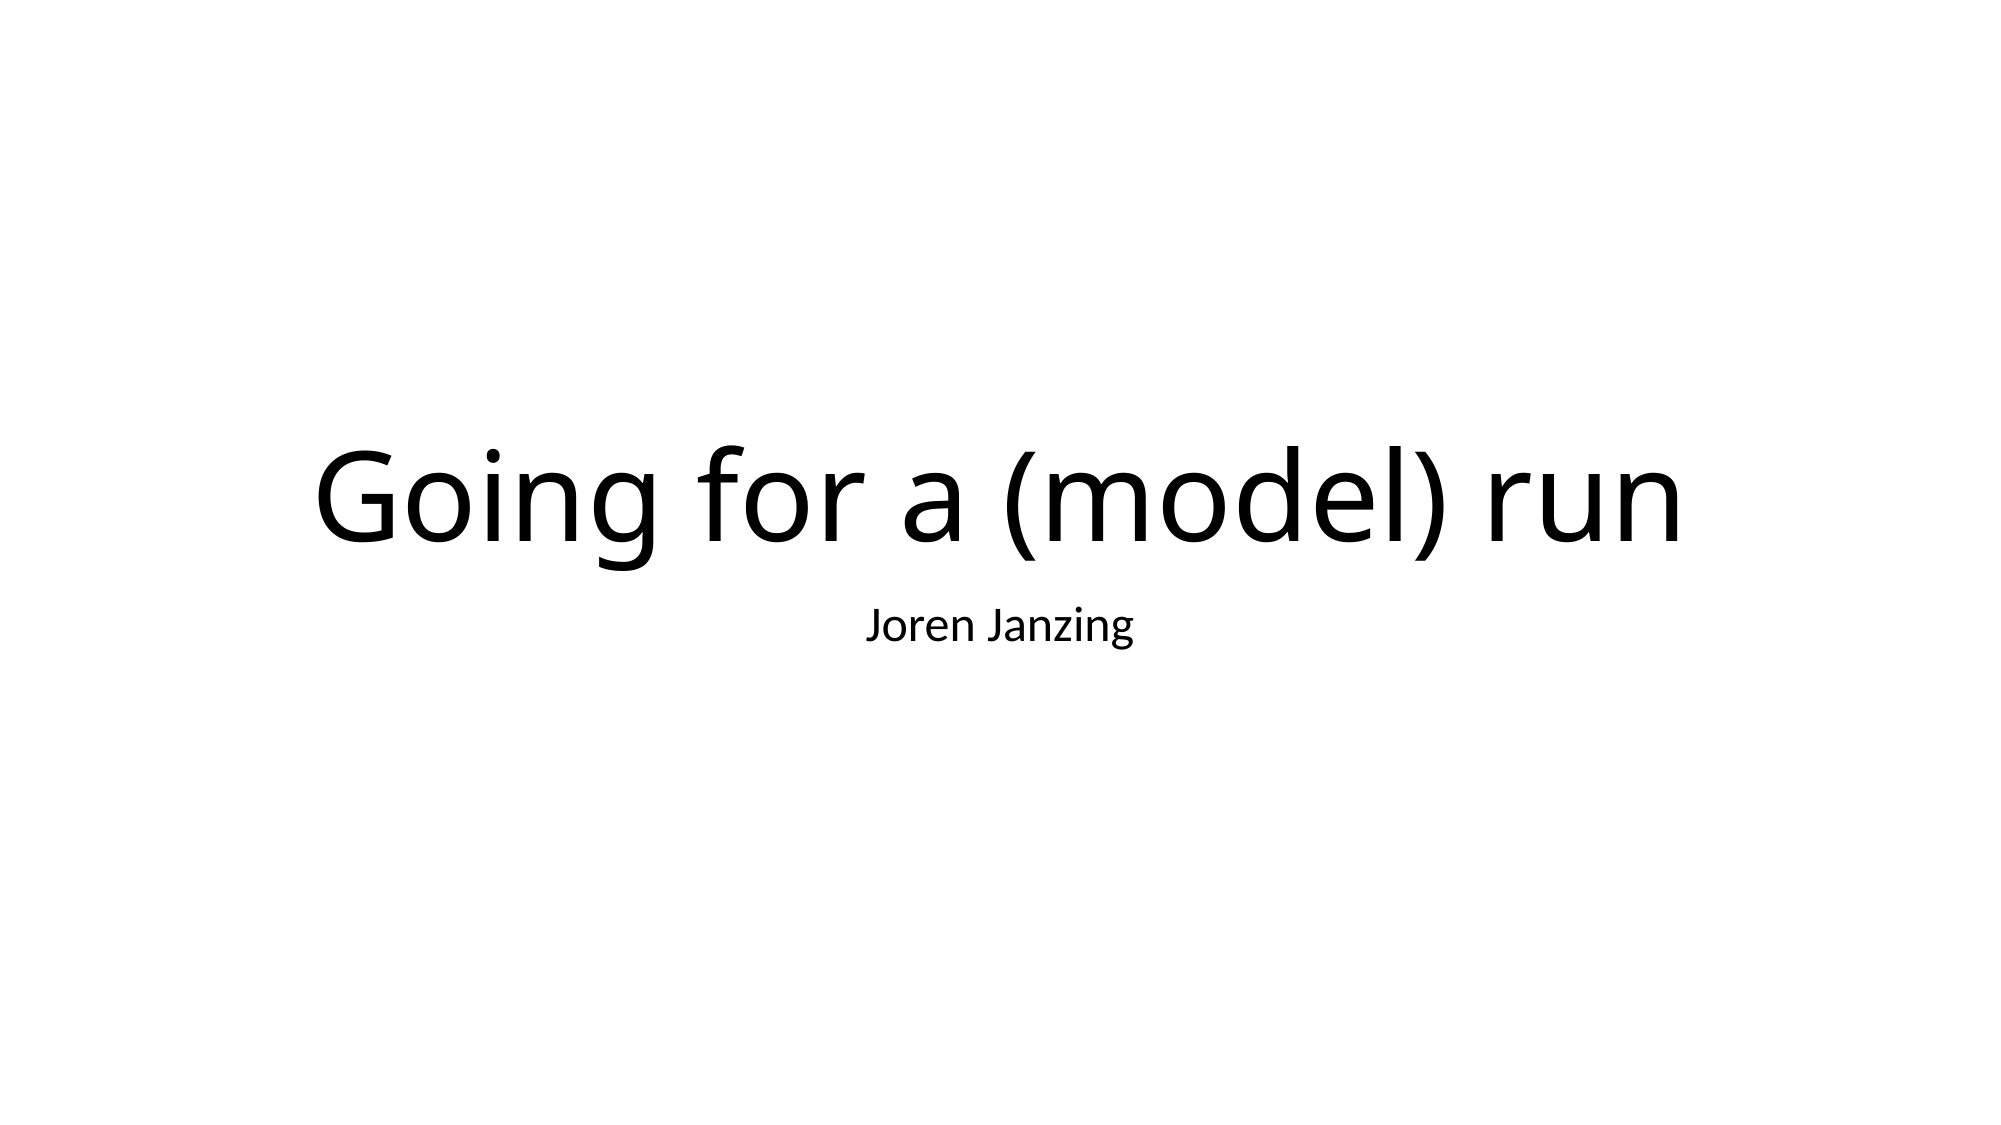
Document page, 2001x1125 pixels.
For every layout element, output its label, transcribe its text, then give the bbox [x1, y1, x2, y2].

title Going for a (model) run [249, 184, 1750, 576]
subtitle Joren Janzing [249, 590, 1750, 863]
